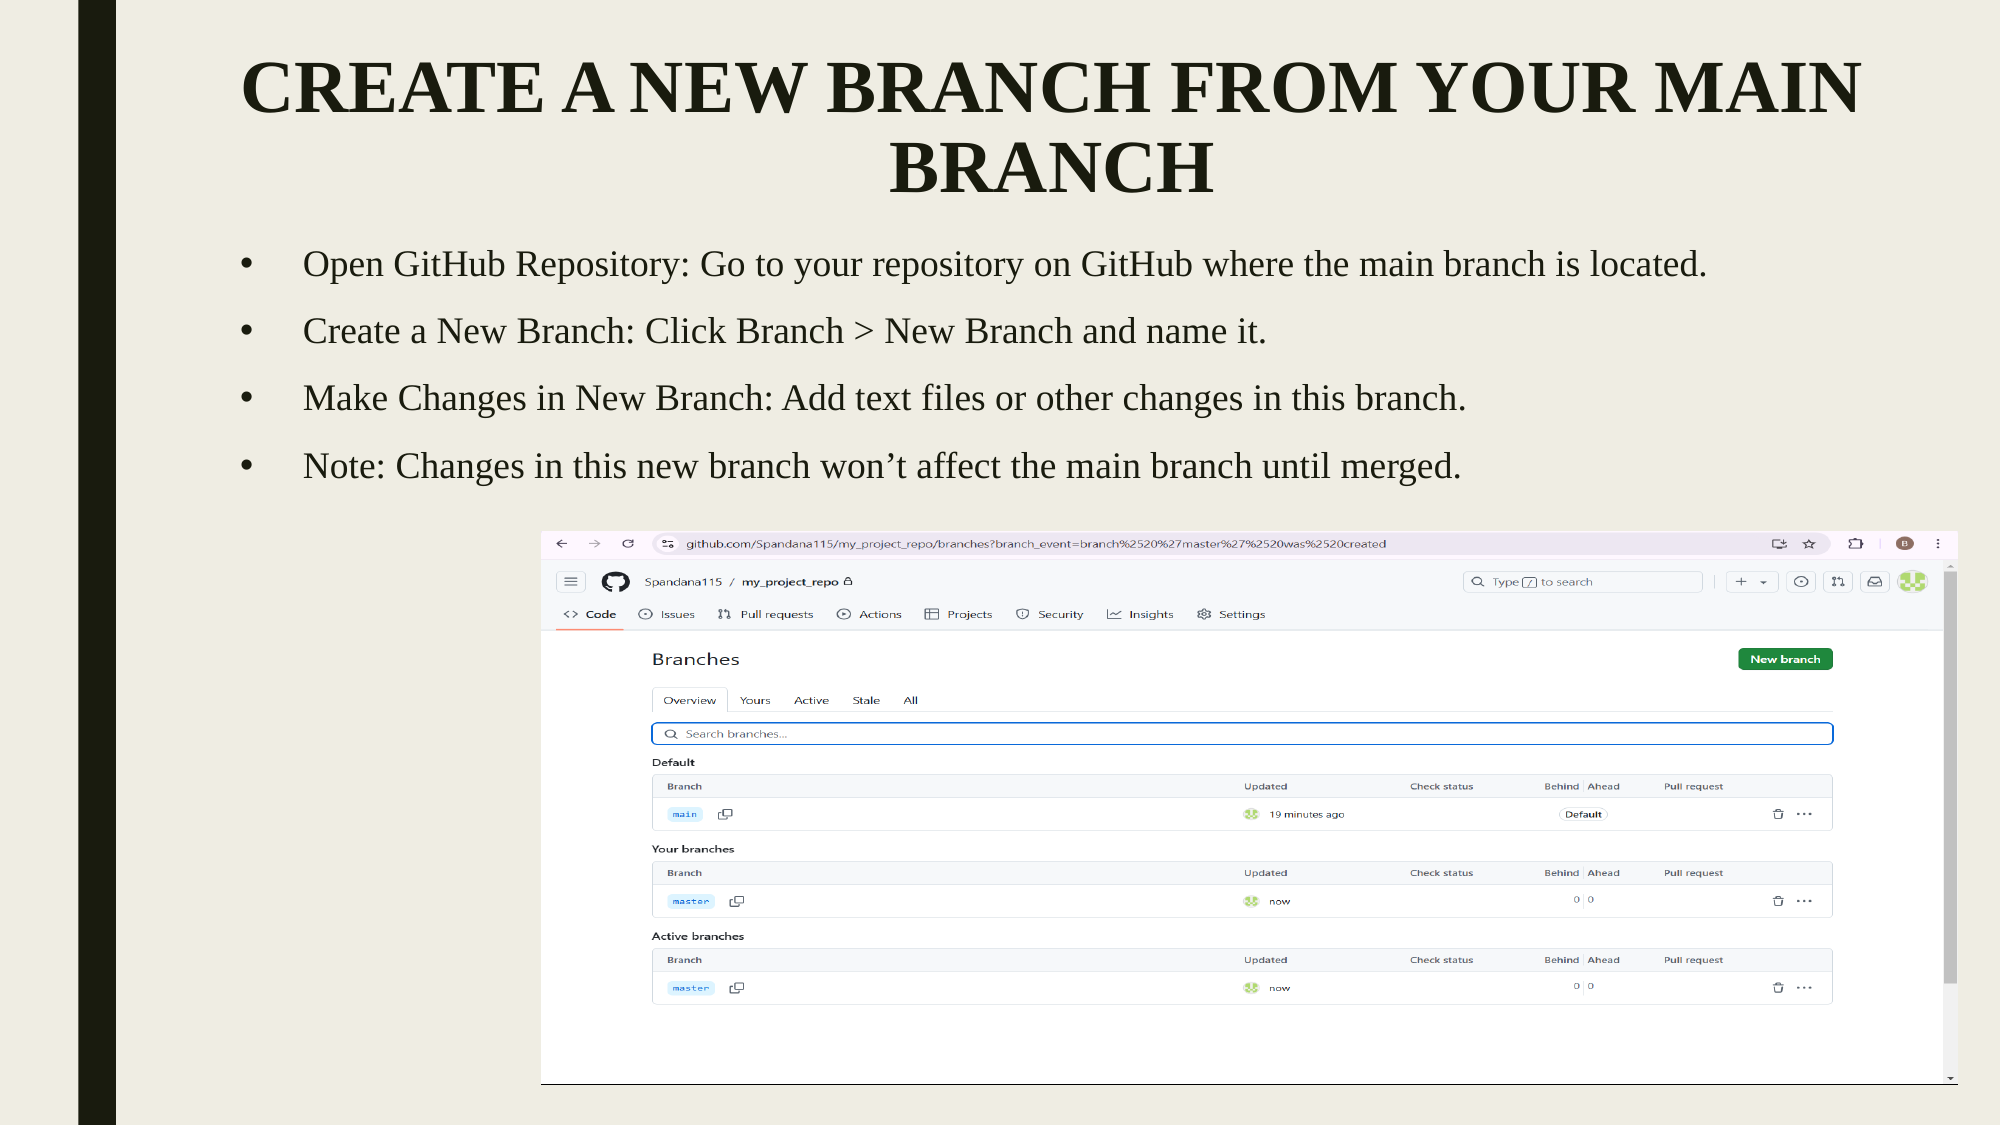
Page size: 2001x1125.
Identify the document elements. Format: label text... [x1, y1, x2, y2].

list Open GitHub Repository: Go to your repository on GitHub where the main branch is located. Create a New Branch: Click Branch > New Branch and name it. Make Changes in New Branch: Add text files or other changes in this branch. Note: Changes in this new branch won’t affect the main branch until merged. [225, 234, 1800, 963]
picture [541, 531, 1958, 1085]
title CREATE A NEW BRANCH FROM YOUR MAIN BRANCH [150, 40, 1955, 235]
